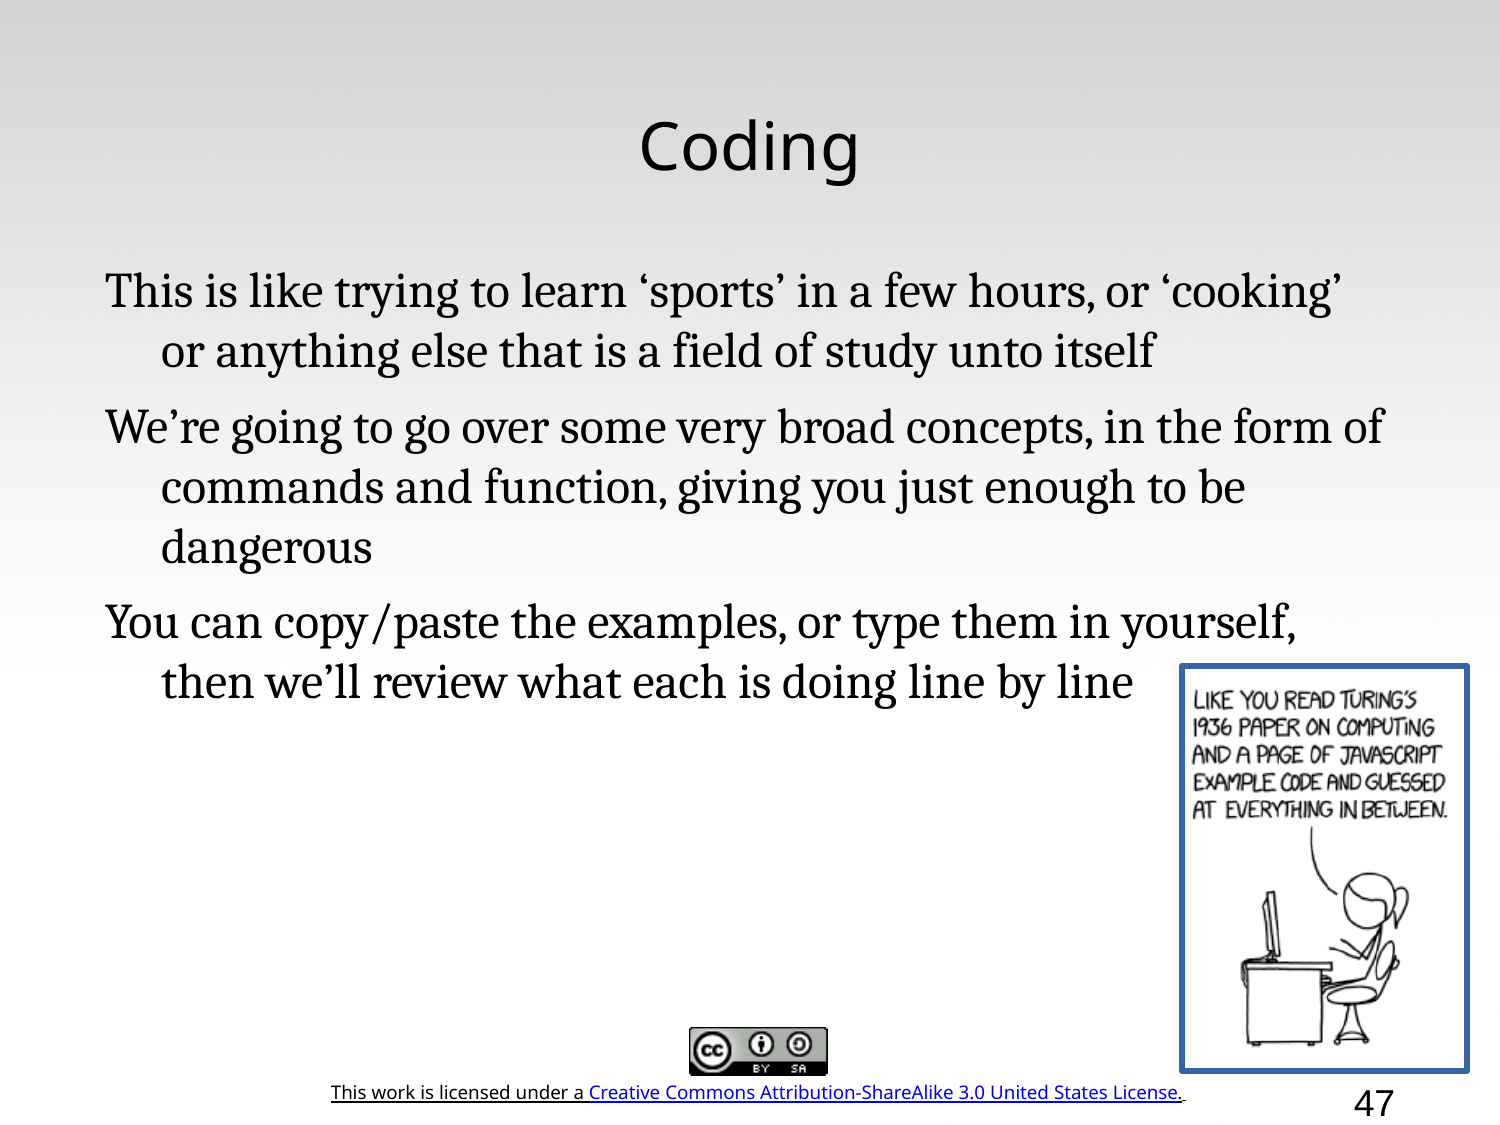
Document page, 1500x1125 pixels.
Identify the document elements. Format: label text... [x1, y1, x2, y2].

title Coding [112, 49, 1388, 238]
text_box [1181, 665, 1467, 1071]
list This is like trying to learn ‘sports’ in a few hours, or ‘cooking’ or anything else that is a field of study unto itself We’re going to go over some very broad concepts, in the form of commands and function, giving you just enough to be dangerous You can copy/paste the examples, or type them in yourself, then we’ll review what each is doing line by line [90, 249, 1410, 925]
picture [0, 0, 1500, 1125]
